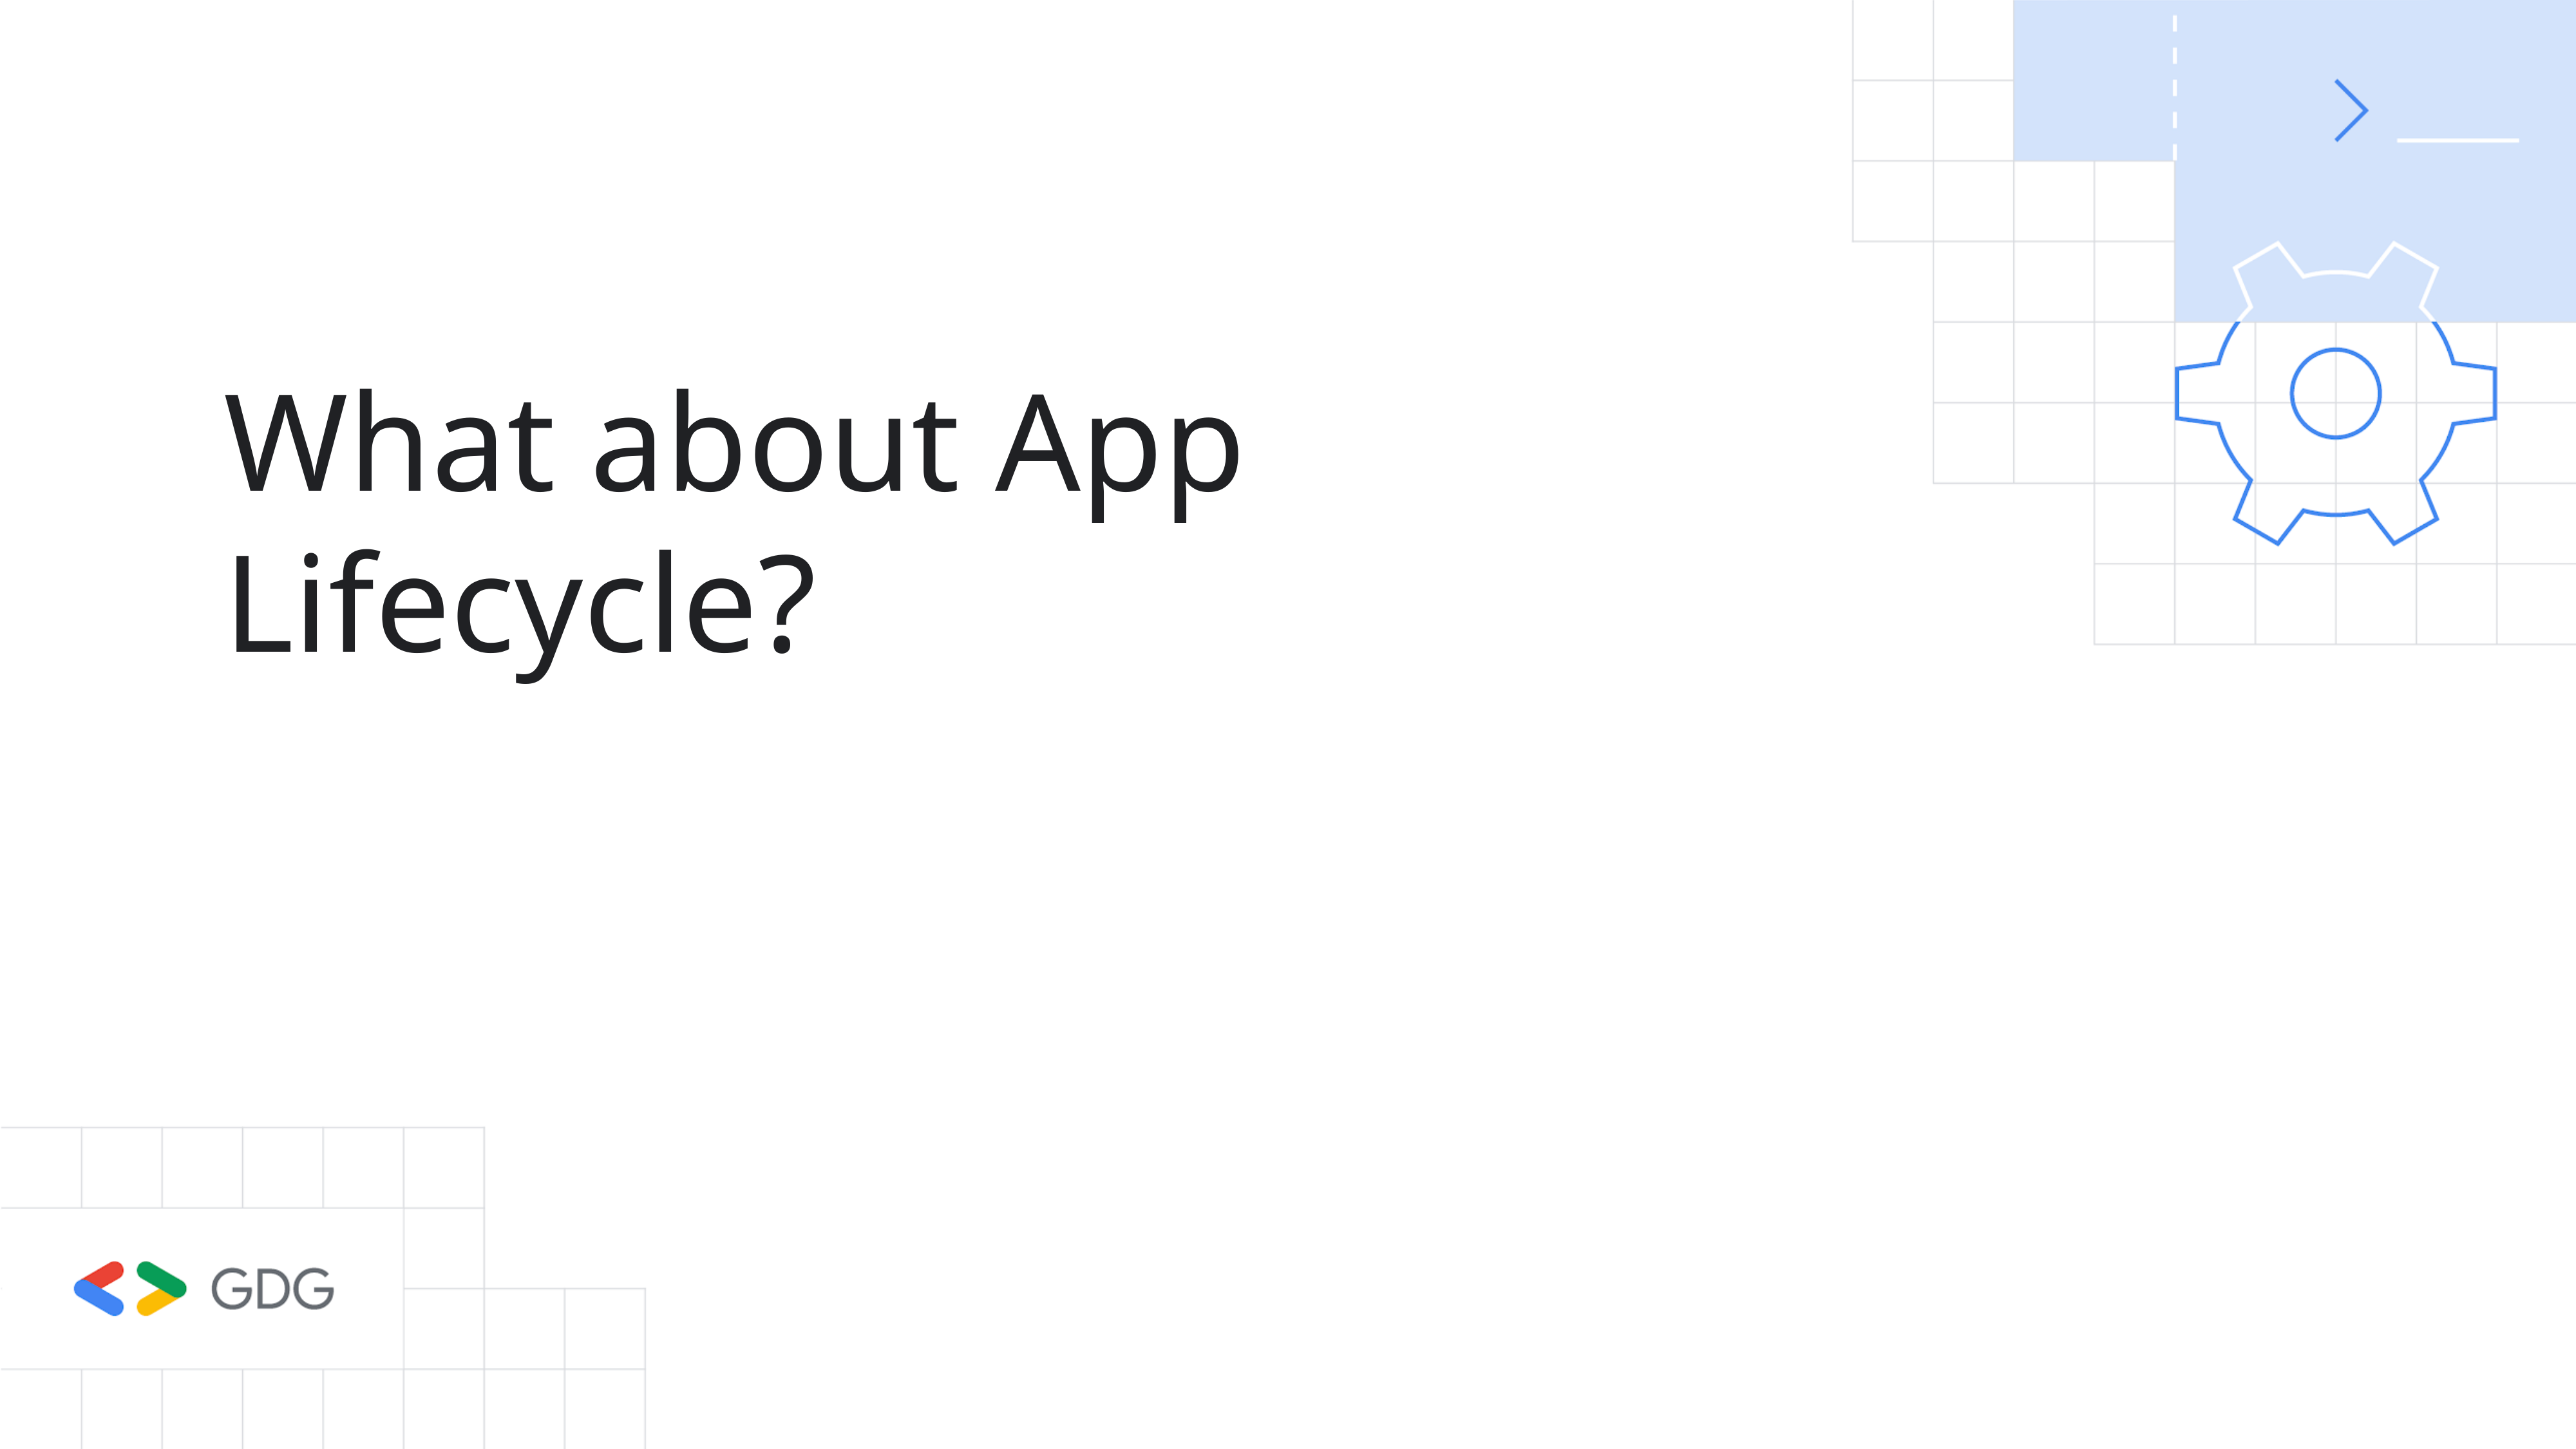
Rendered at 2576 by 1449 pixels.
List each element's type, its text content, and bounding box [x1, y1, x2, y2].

title What about App Lifecycle? [214, 347, 1513, 712]
picture [0, 0, 2576, 1449]
